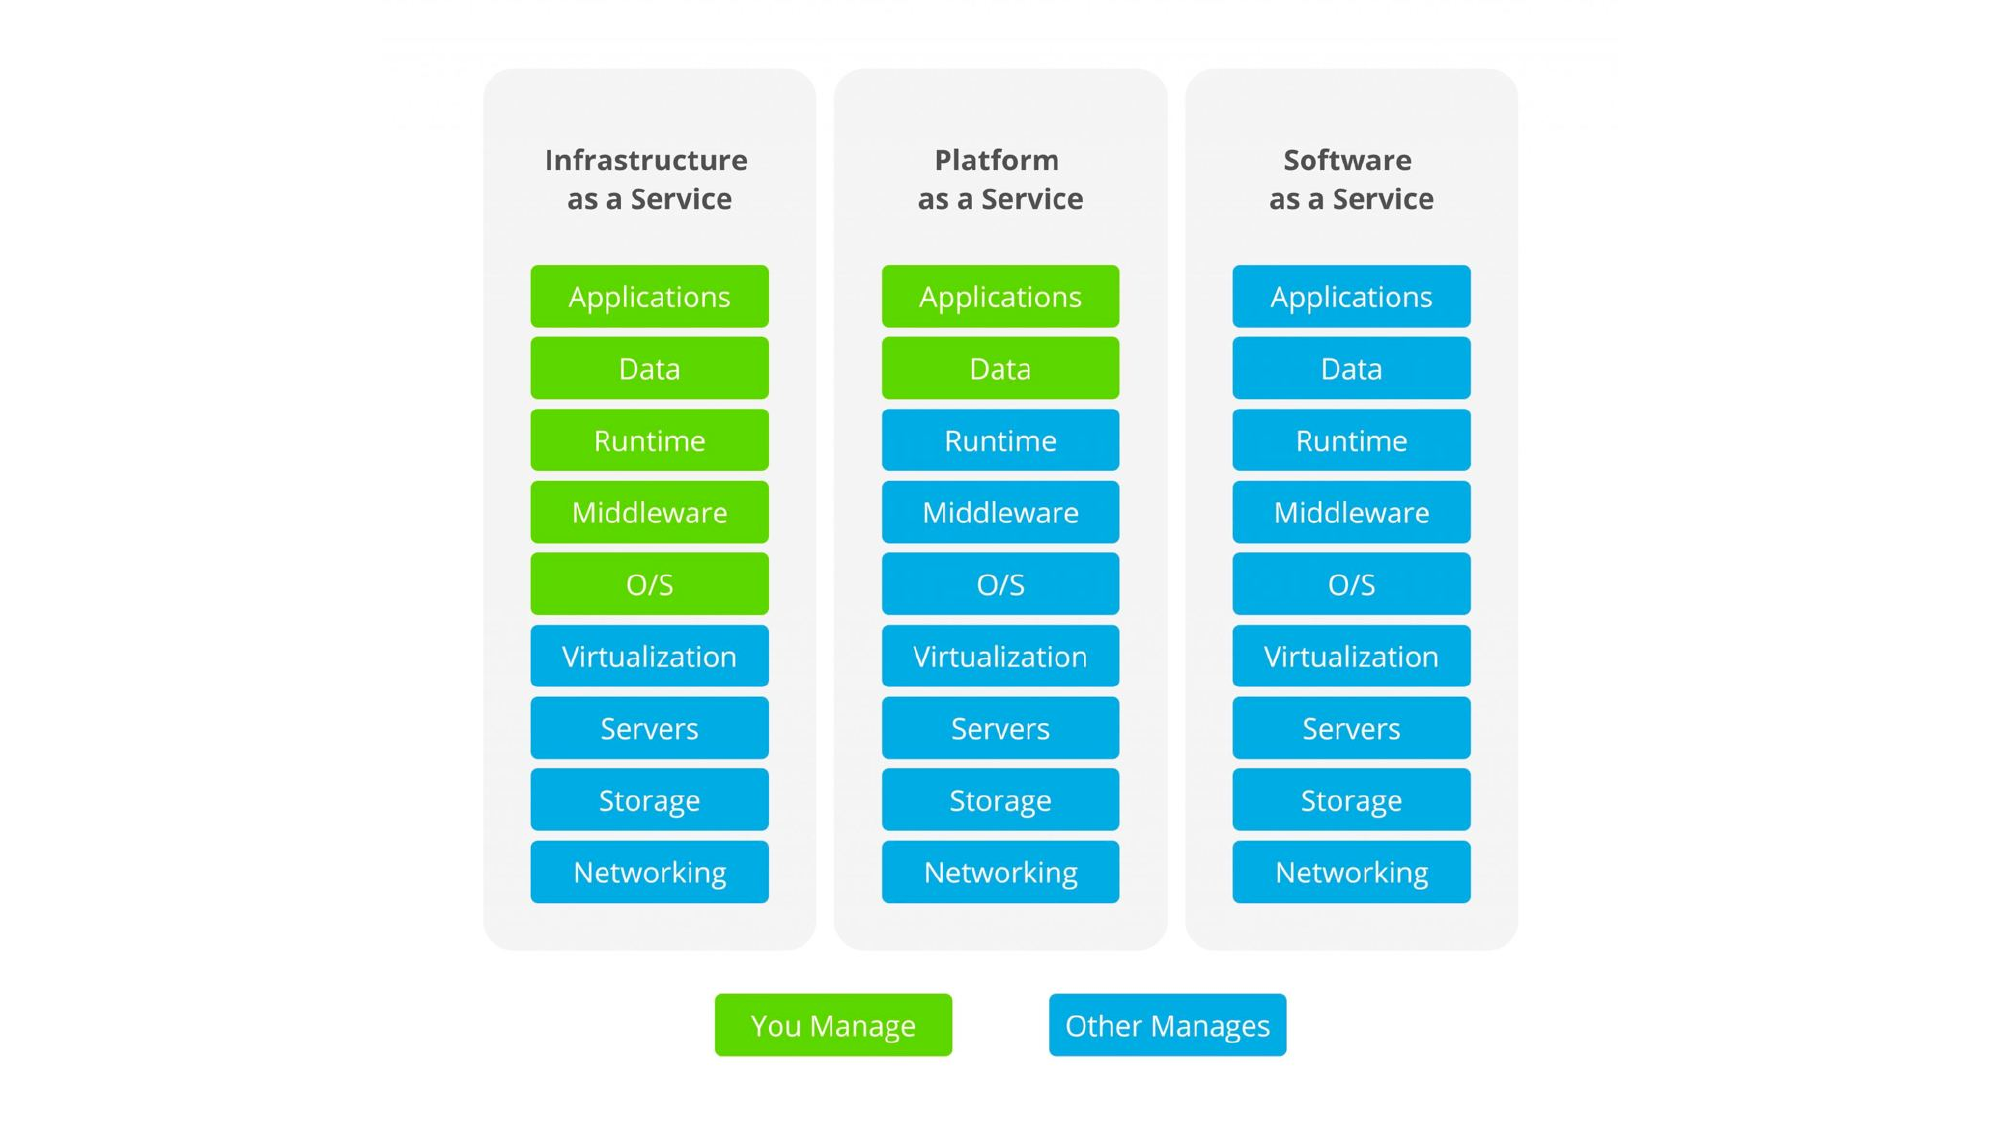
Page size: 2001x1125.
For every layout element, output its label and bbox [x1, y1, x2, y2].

picture [382, 0, 1618, 1125]
